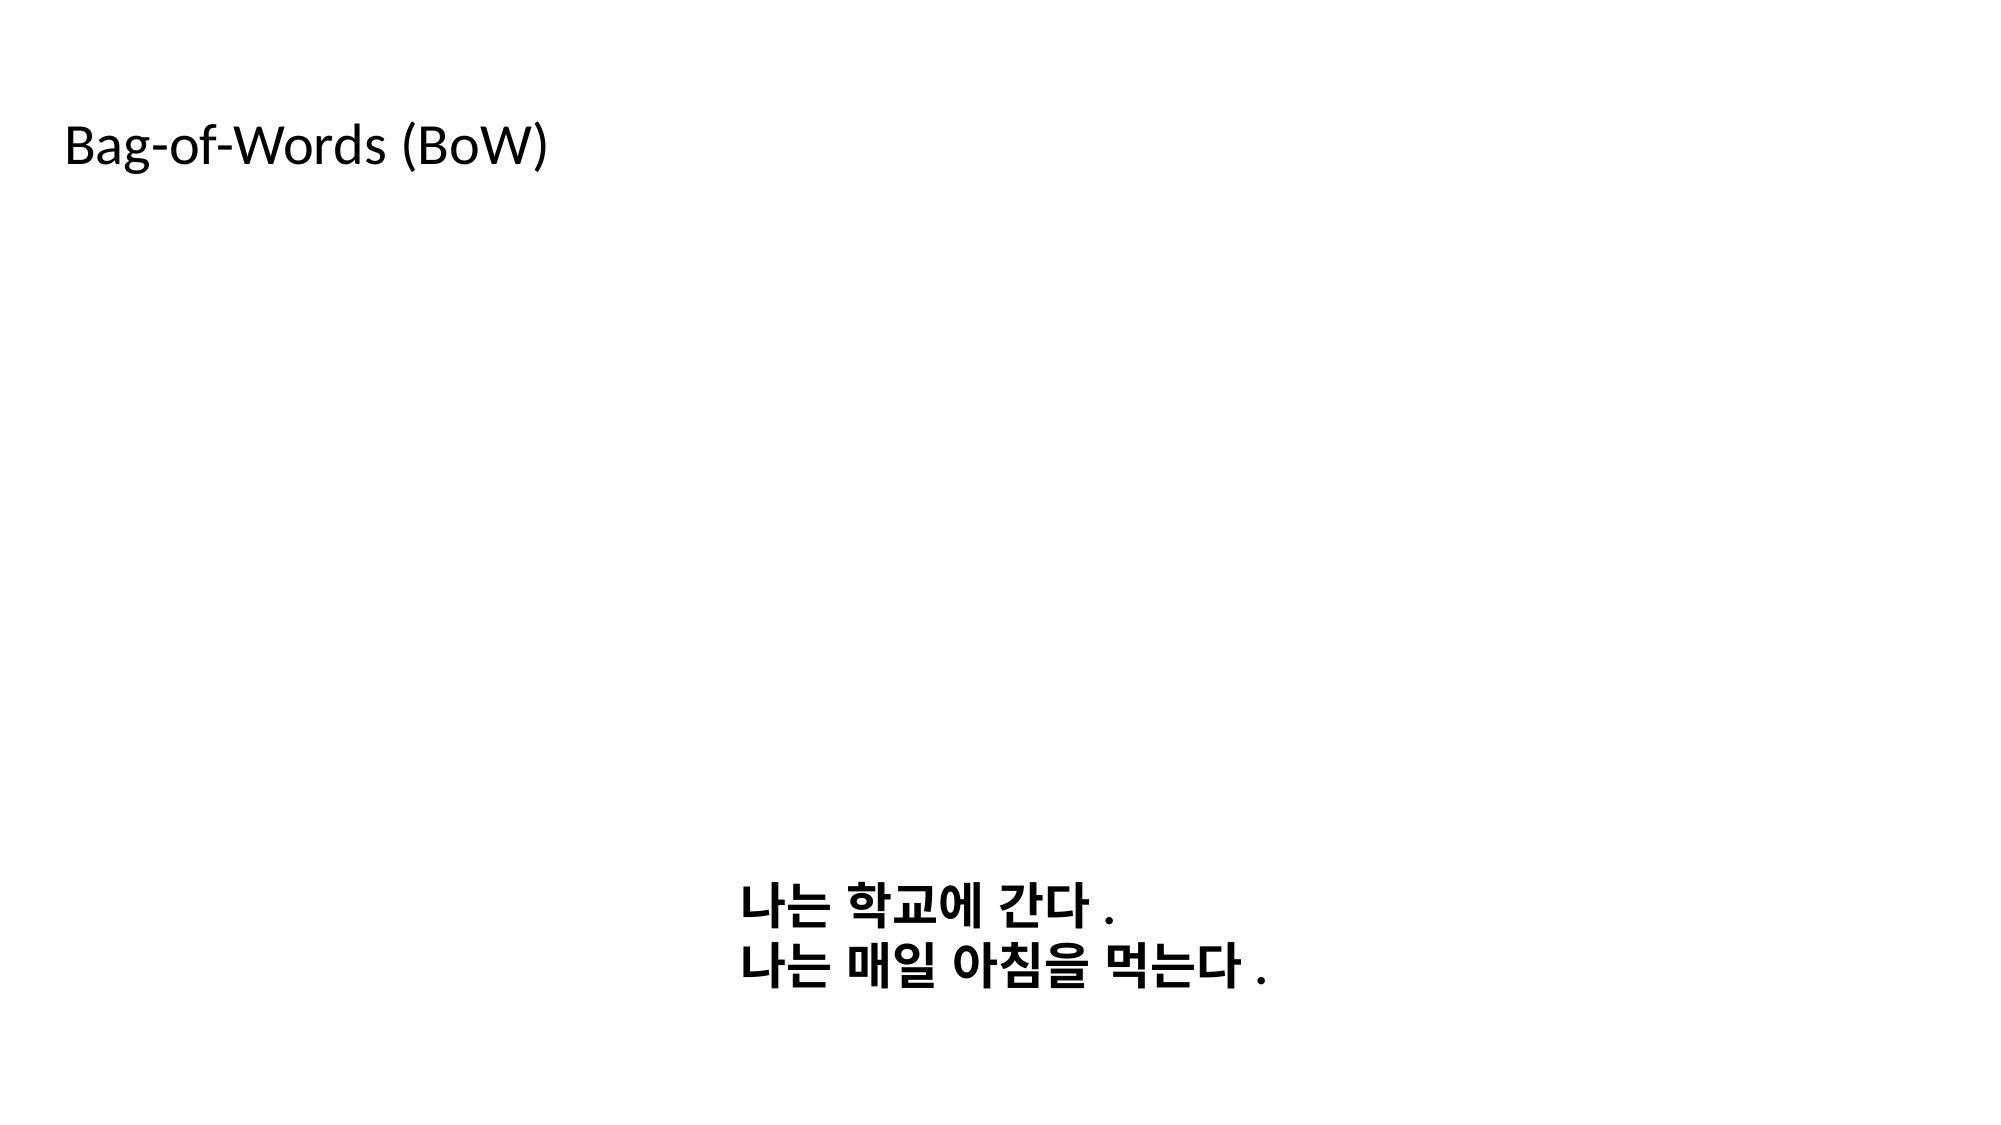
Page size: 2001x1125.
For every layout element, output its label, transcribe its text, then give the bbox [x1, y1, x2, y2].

text_box Bag-of-Words (BoW) [49, 98, 565, 184]
text_box 나는 학교에 간다. 나는 매일 아침을 먹는다. [725, 866, 1311, 1002]
